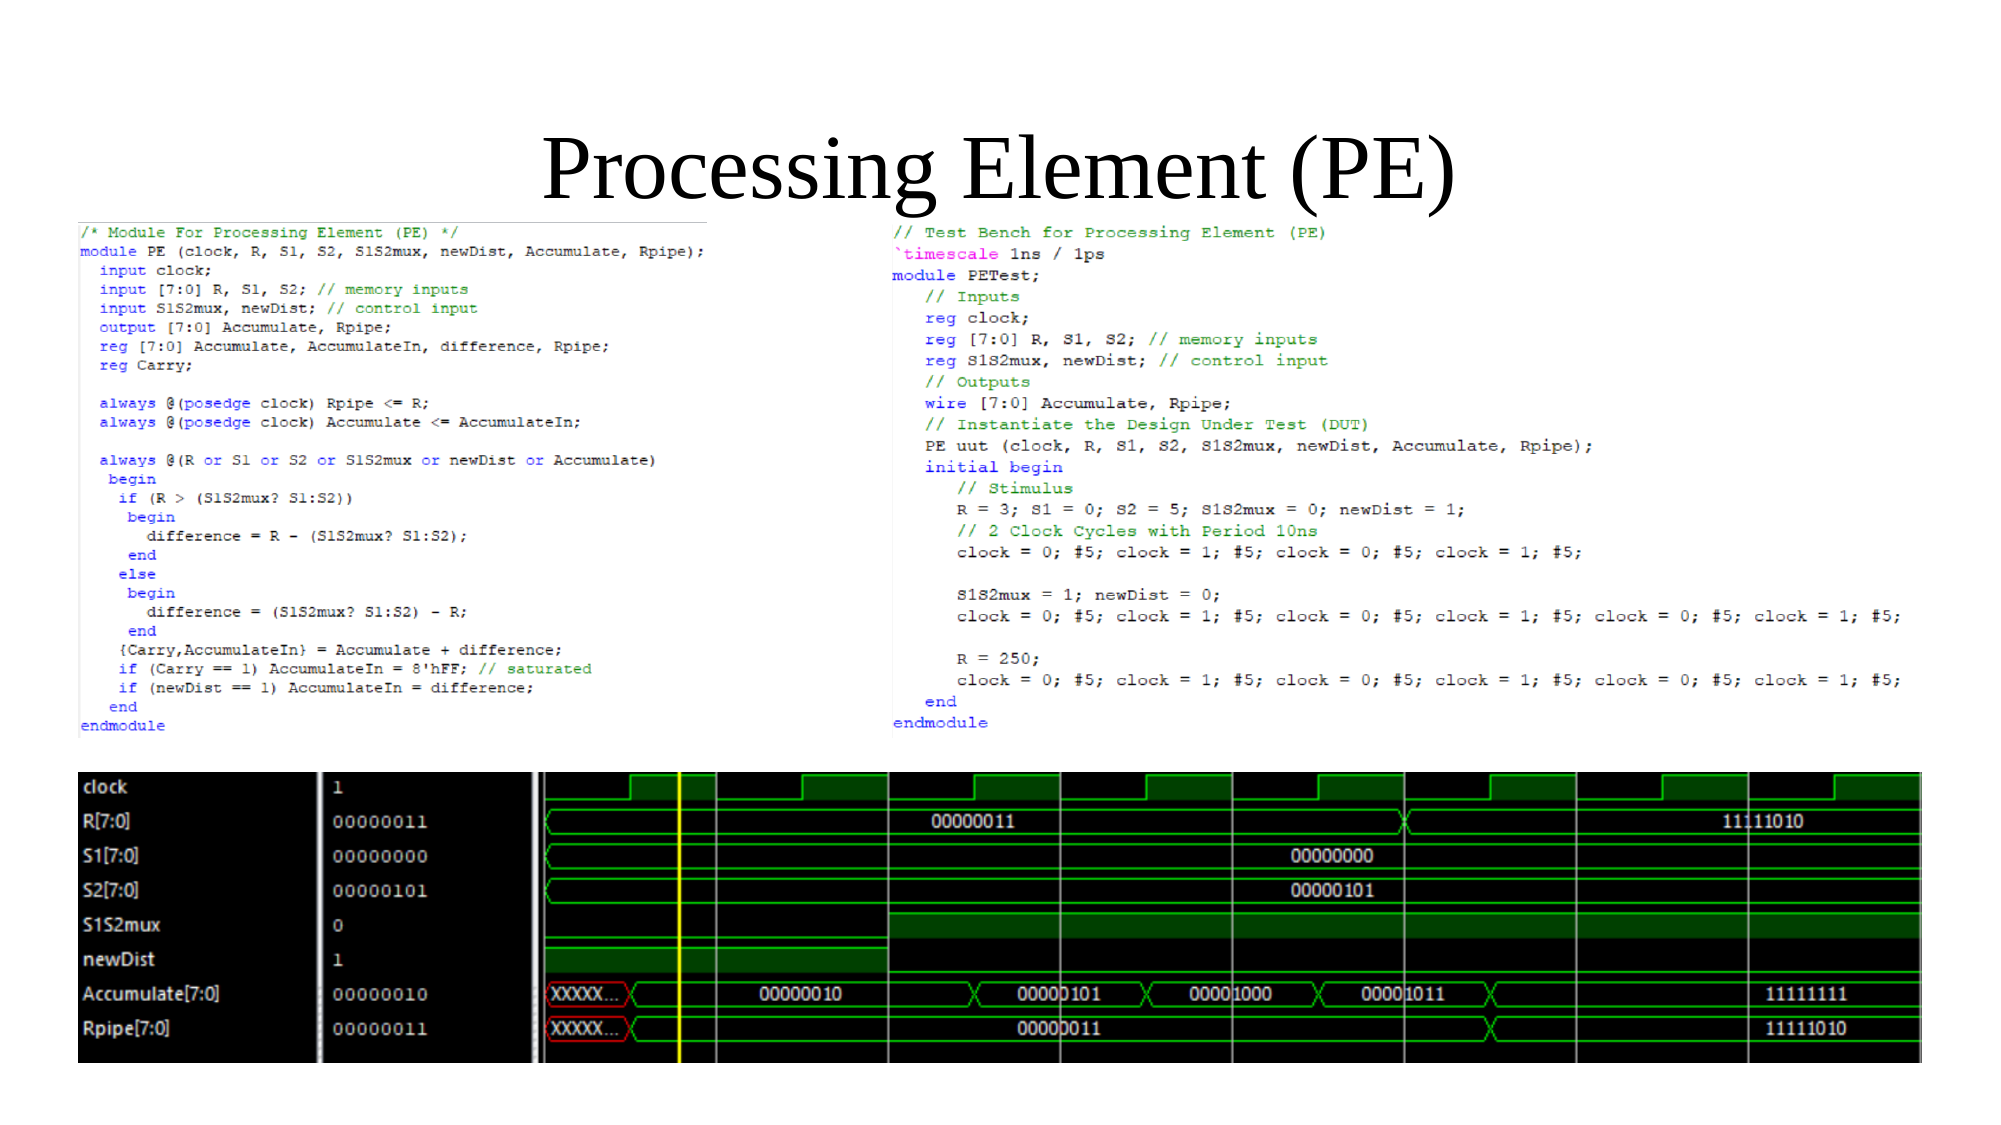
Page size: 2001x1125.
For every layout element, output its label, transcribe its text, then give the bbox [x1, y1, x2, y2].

title Processing Element (PE) [137, 59, 1863, 278]
picture [892, 222, 1911, 738]
picture [78, 772, 1922, 1063]
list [78, 222, 707, 738]
